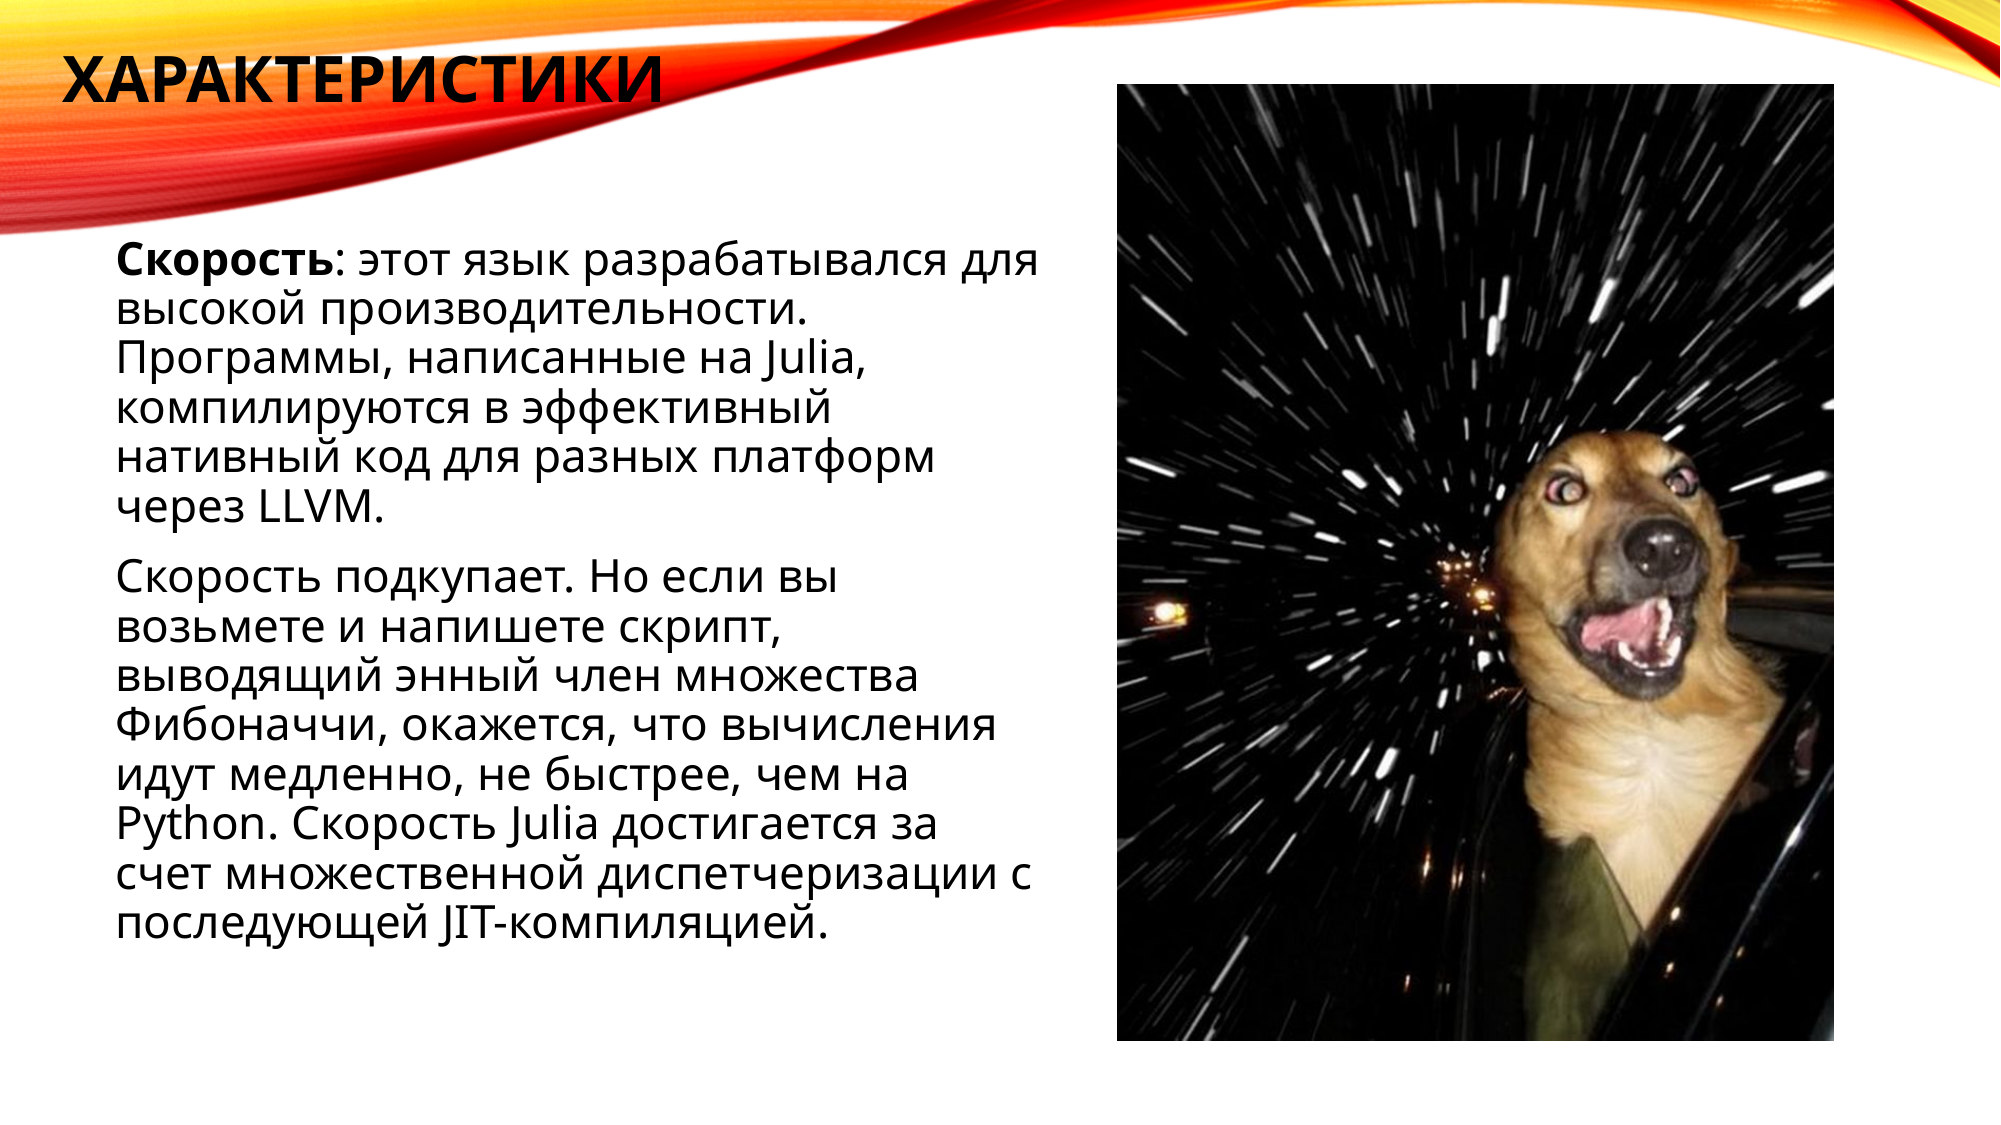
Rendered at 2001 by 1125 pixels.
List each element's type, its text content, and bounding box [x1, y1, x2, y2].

picture [0, 0, 2000, 1041]
title Характеристики [0, 37, 681, 203]
list Скорость: этот язык разрабатывался для высокой производительности. Программы, написанные на Julia, компилируются в эффективный нативный код для разных платформ через LLVM. Скорость подкупает. Но если вы возьмете и напишете скрипт, выводящий энный член множества Фибоначчи, окажется, что вычисления идут медленно, не быстрее, чем на Python. Скорость Julia достигается за счет множественной диспетчеризации с последующей JIT-компиляцией. [100, 228, 1061, 988]
